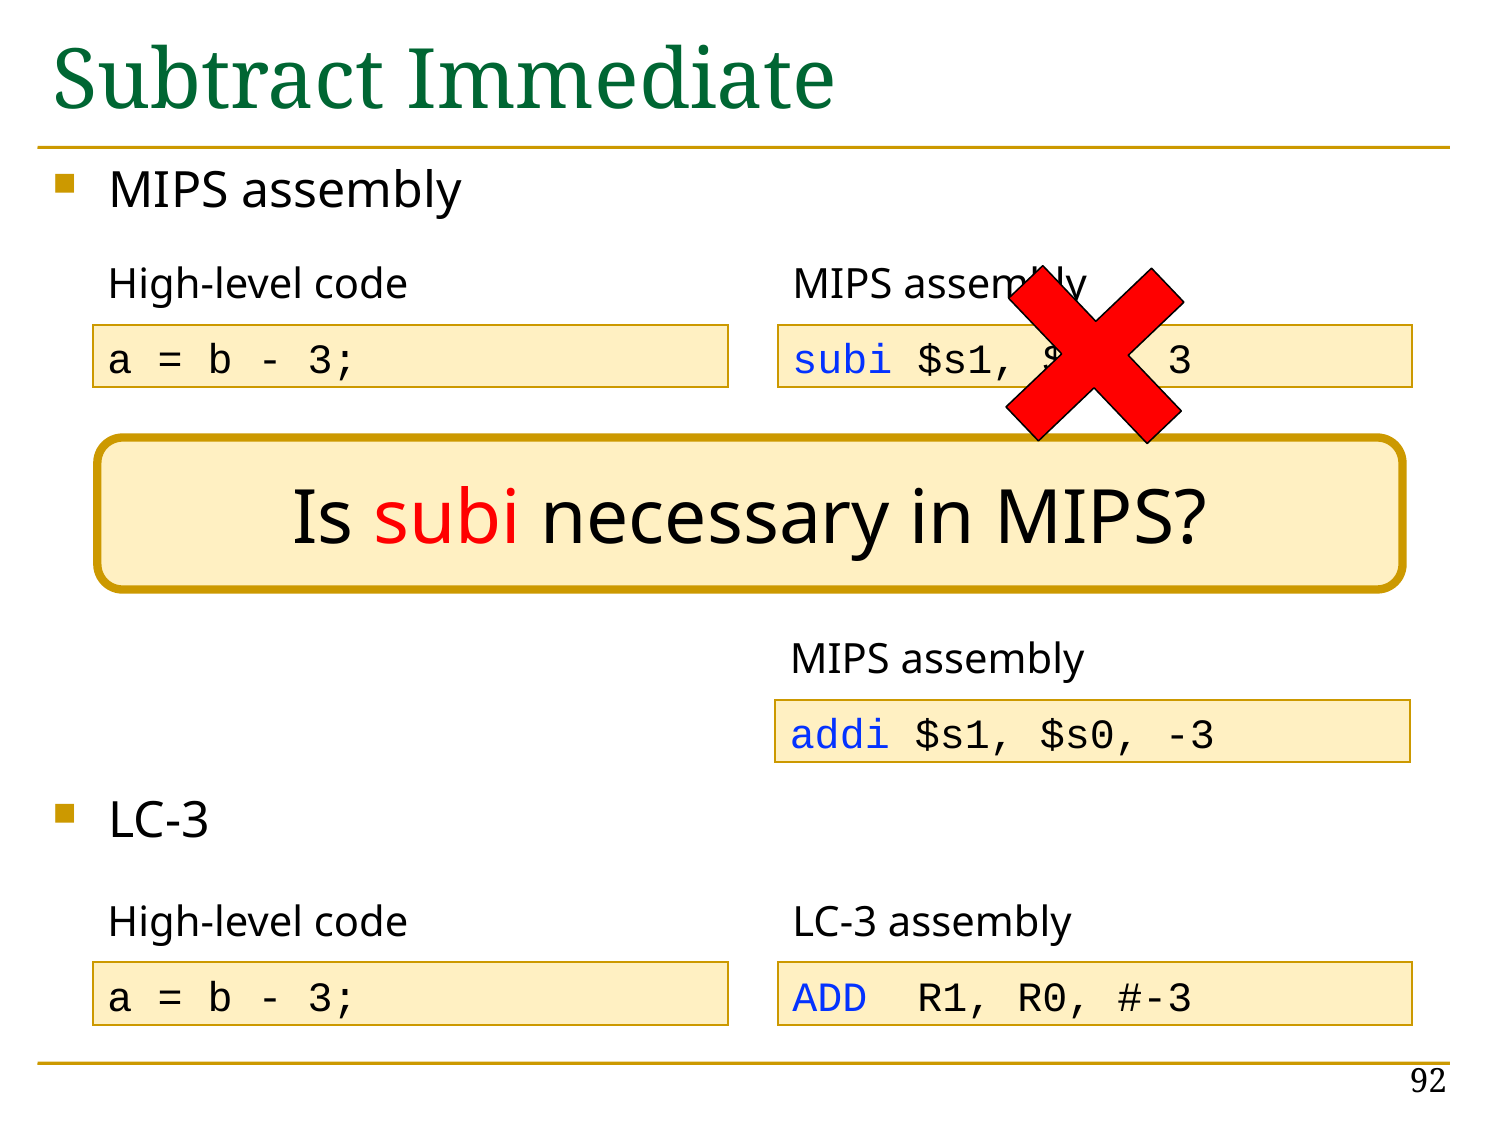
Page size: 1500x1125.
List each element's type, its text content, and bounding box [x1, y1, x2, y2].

text_box addi $s1, $s0, -3 [774, 700, 1410, 763]
text_box ADD R1, R0, #-3 [777, 963, 1413, 1025]
text_box subi $s1, $s0, 3 [777, 325, 1060, 388]
slide_number 92 [1111, 1036, 1462, 1112]
text_box a = b - 3; [92, 325, 728, 388]
text_box Is subi necessary in MIPS? [95, 435, 1405, 592]
text_box MIPS assembly [774, 624, 1410, 700]
text_box a = b - 3; [92, 963, 728, 1025]
text_box High-level code [92, 249, 728, 325]
title Subtract Immediate [37, 0, 1450, 149]
text_box LC-3 assembly [777, 887, 1413, 963]
text_box subi $s1, $s0, 3 [1129, 325, 1413, 388]
list MIPS assembly LC-3 [37, 149, 1450, 1063]
text_box MIPS assembly [777, 249, 1413, 325]
text_box [1006, 265, 1184, 444]
text_box High-level code [92, 887, 728, 963]
